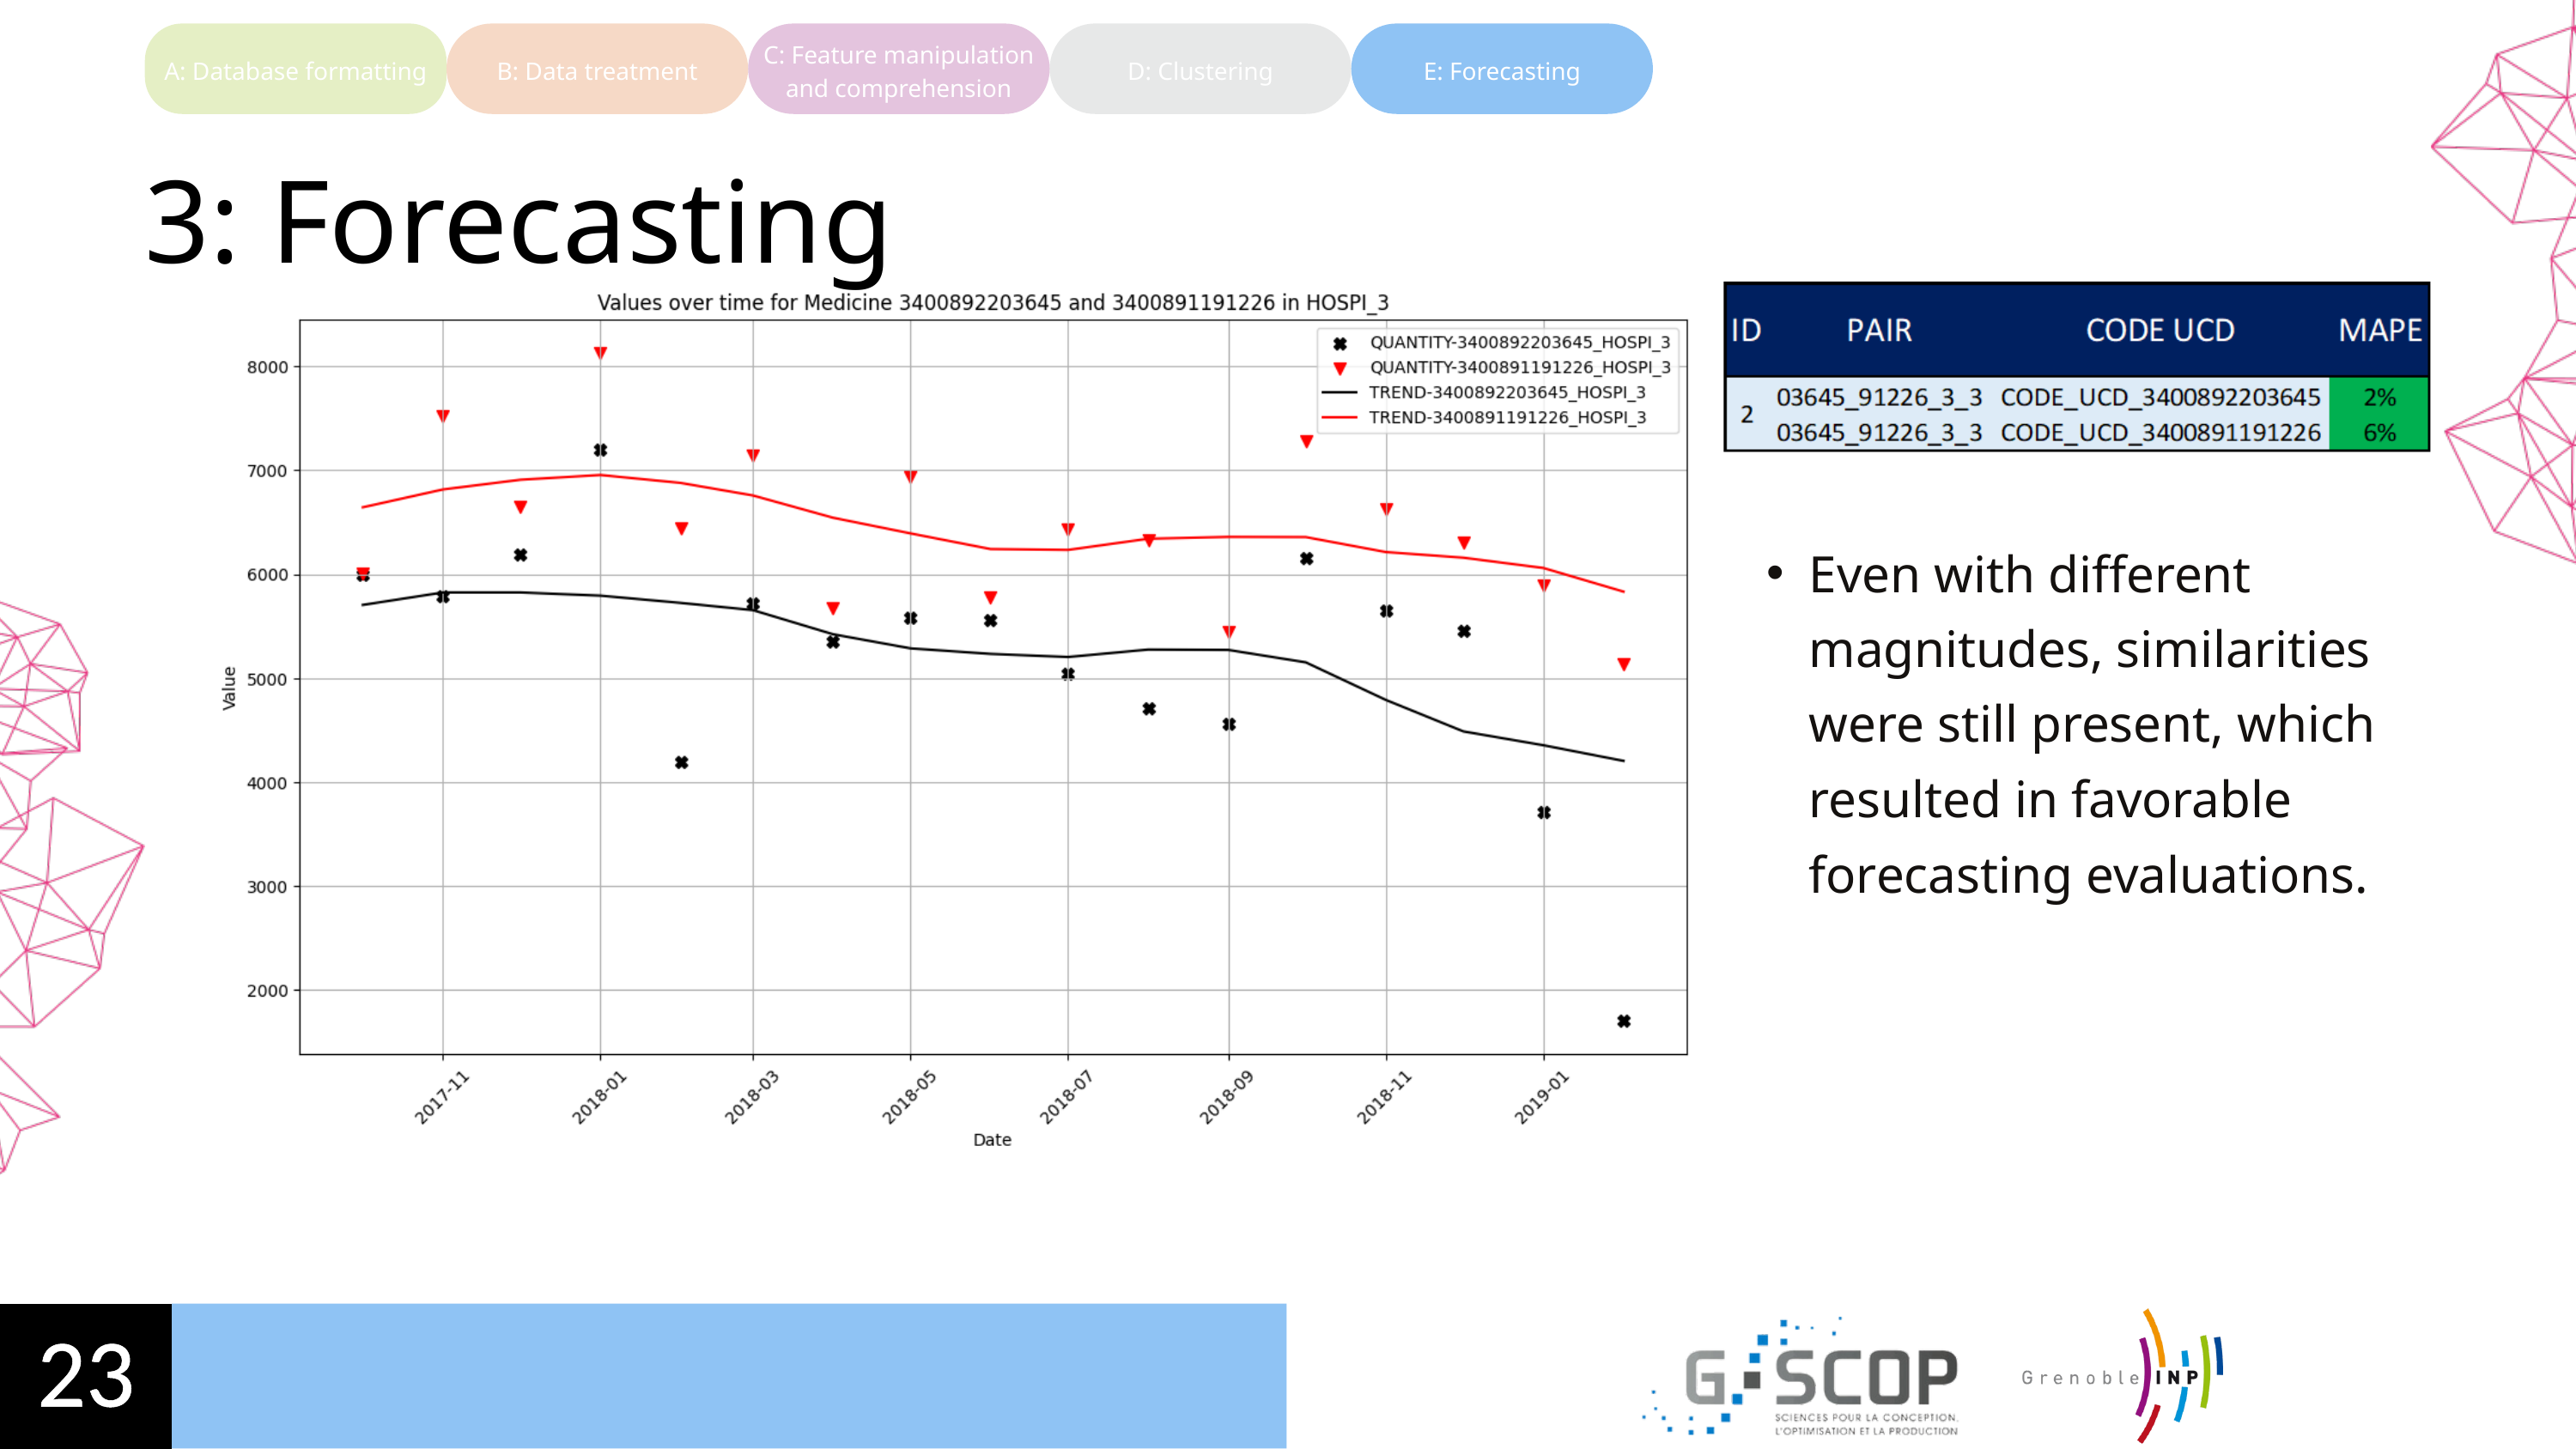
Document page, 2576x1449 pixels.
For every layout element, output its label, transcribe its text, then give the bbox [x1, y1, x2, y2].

text_box Even with different magnitudes, similarities were still present, which resulted in favorable forecasting evaluations. [1723, 527, 2432, 903]
text_box [211, 286, 1698, 1161]
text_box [0, 1303, 1287, 1449]
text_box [144, 23, 1654, 114]
text_box [1723, 282, 2432, 453]
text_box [1636, 1308, 2224, 1444]
text_box [2431, 0, 2576, 565]
text_box [0, 592, 145, 1197]
text_box 3: Forecasting [144, 125, 1905, 286]
